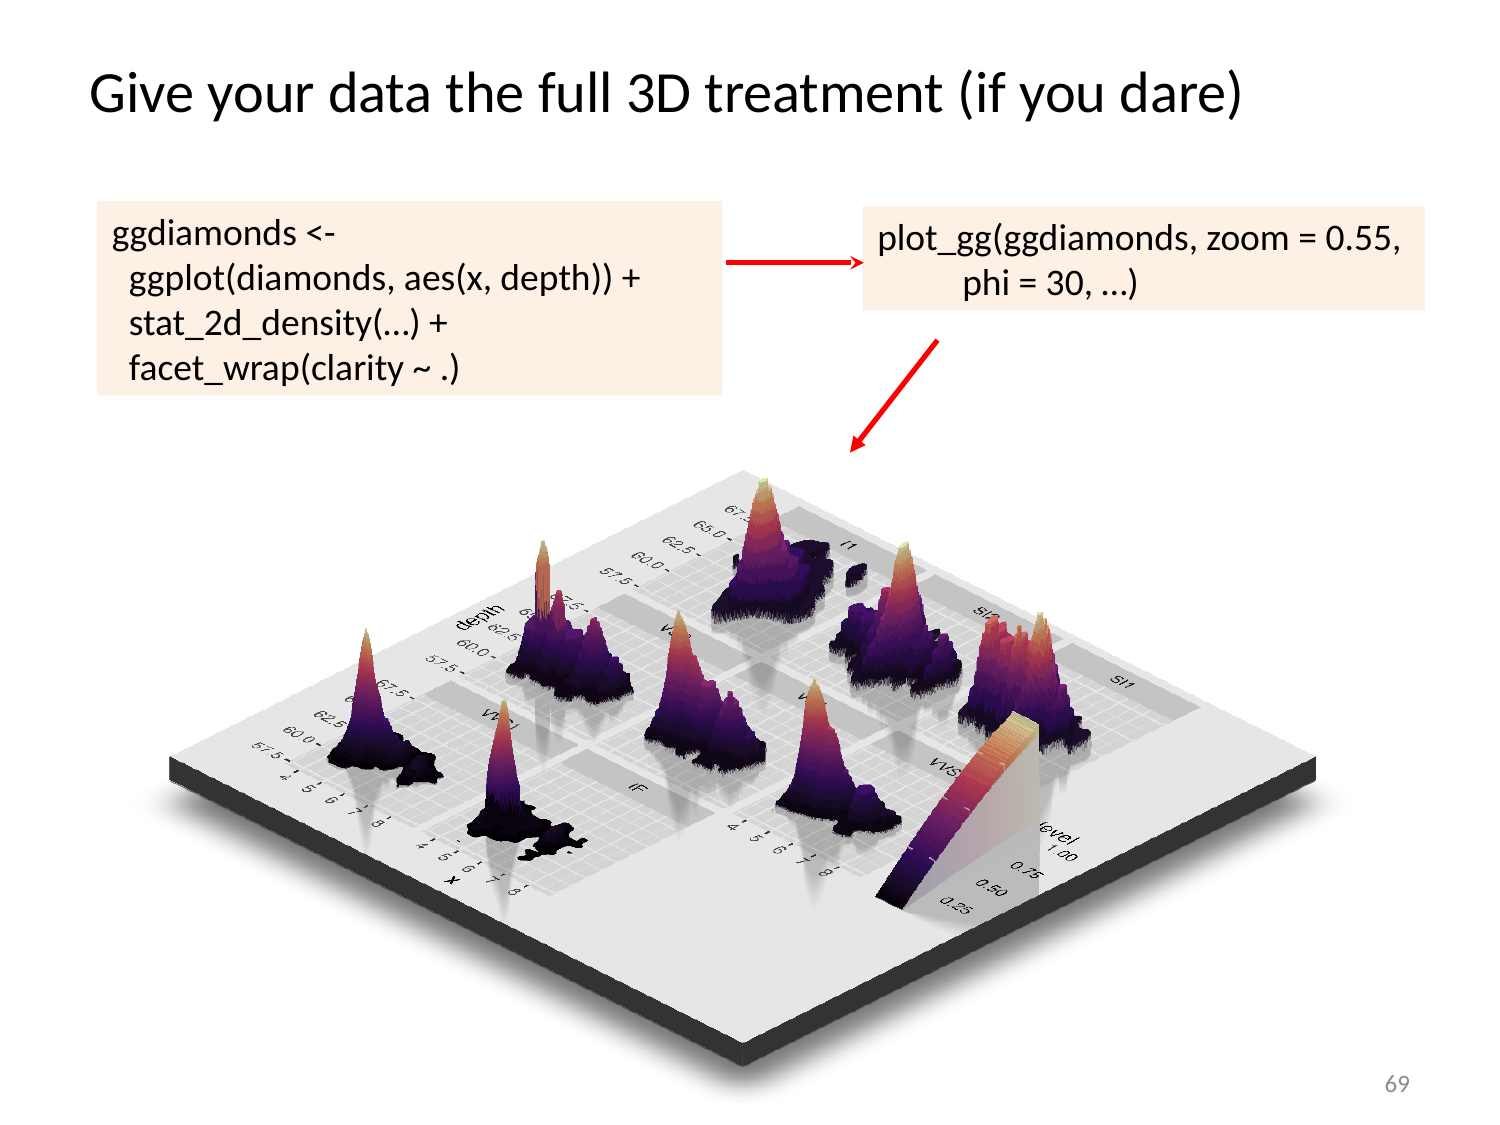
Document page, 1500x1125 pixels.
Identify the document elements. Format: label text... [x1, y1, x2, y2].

text_box plot_gg(ggdiamonds, zoom = 0.55, phi = 30, …) [862, 206, 1425, 311]
text_box Give your data the full 3D treatment (if you dare) [75, 46, 1375, 132]
text_box ggdiamonds <- ggplot(diamonds, aes(x, depth)) + stat_2d_density(…) + facet_wrap(clarity ~ .) [97, 200, 723, 396]
slide_number 69 [1365, 1062, 1425, 1103]
picture [124, 337, 1362, 1103]
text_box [849, 339, 938, 453]
